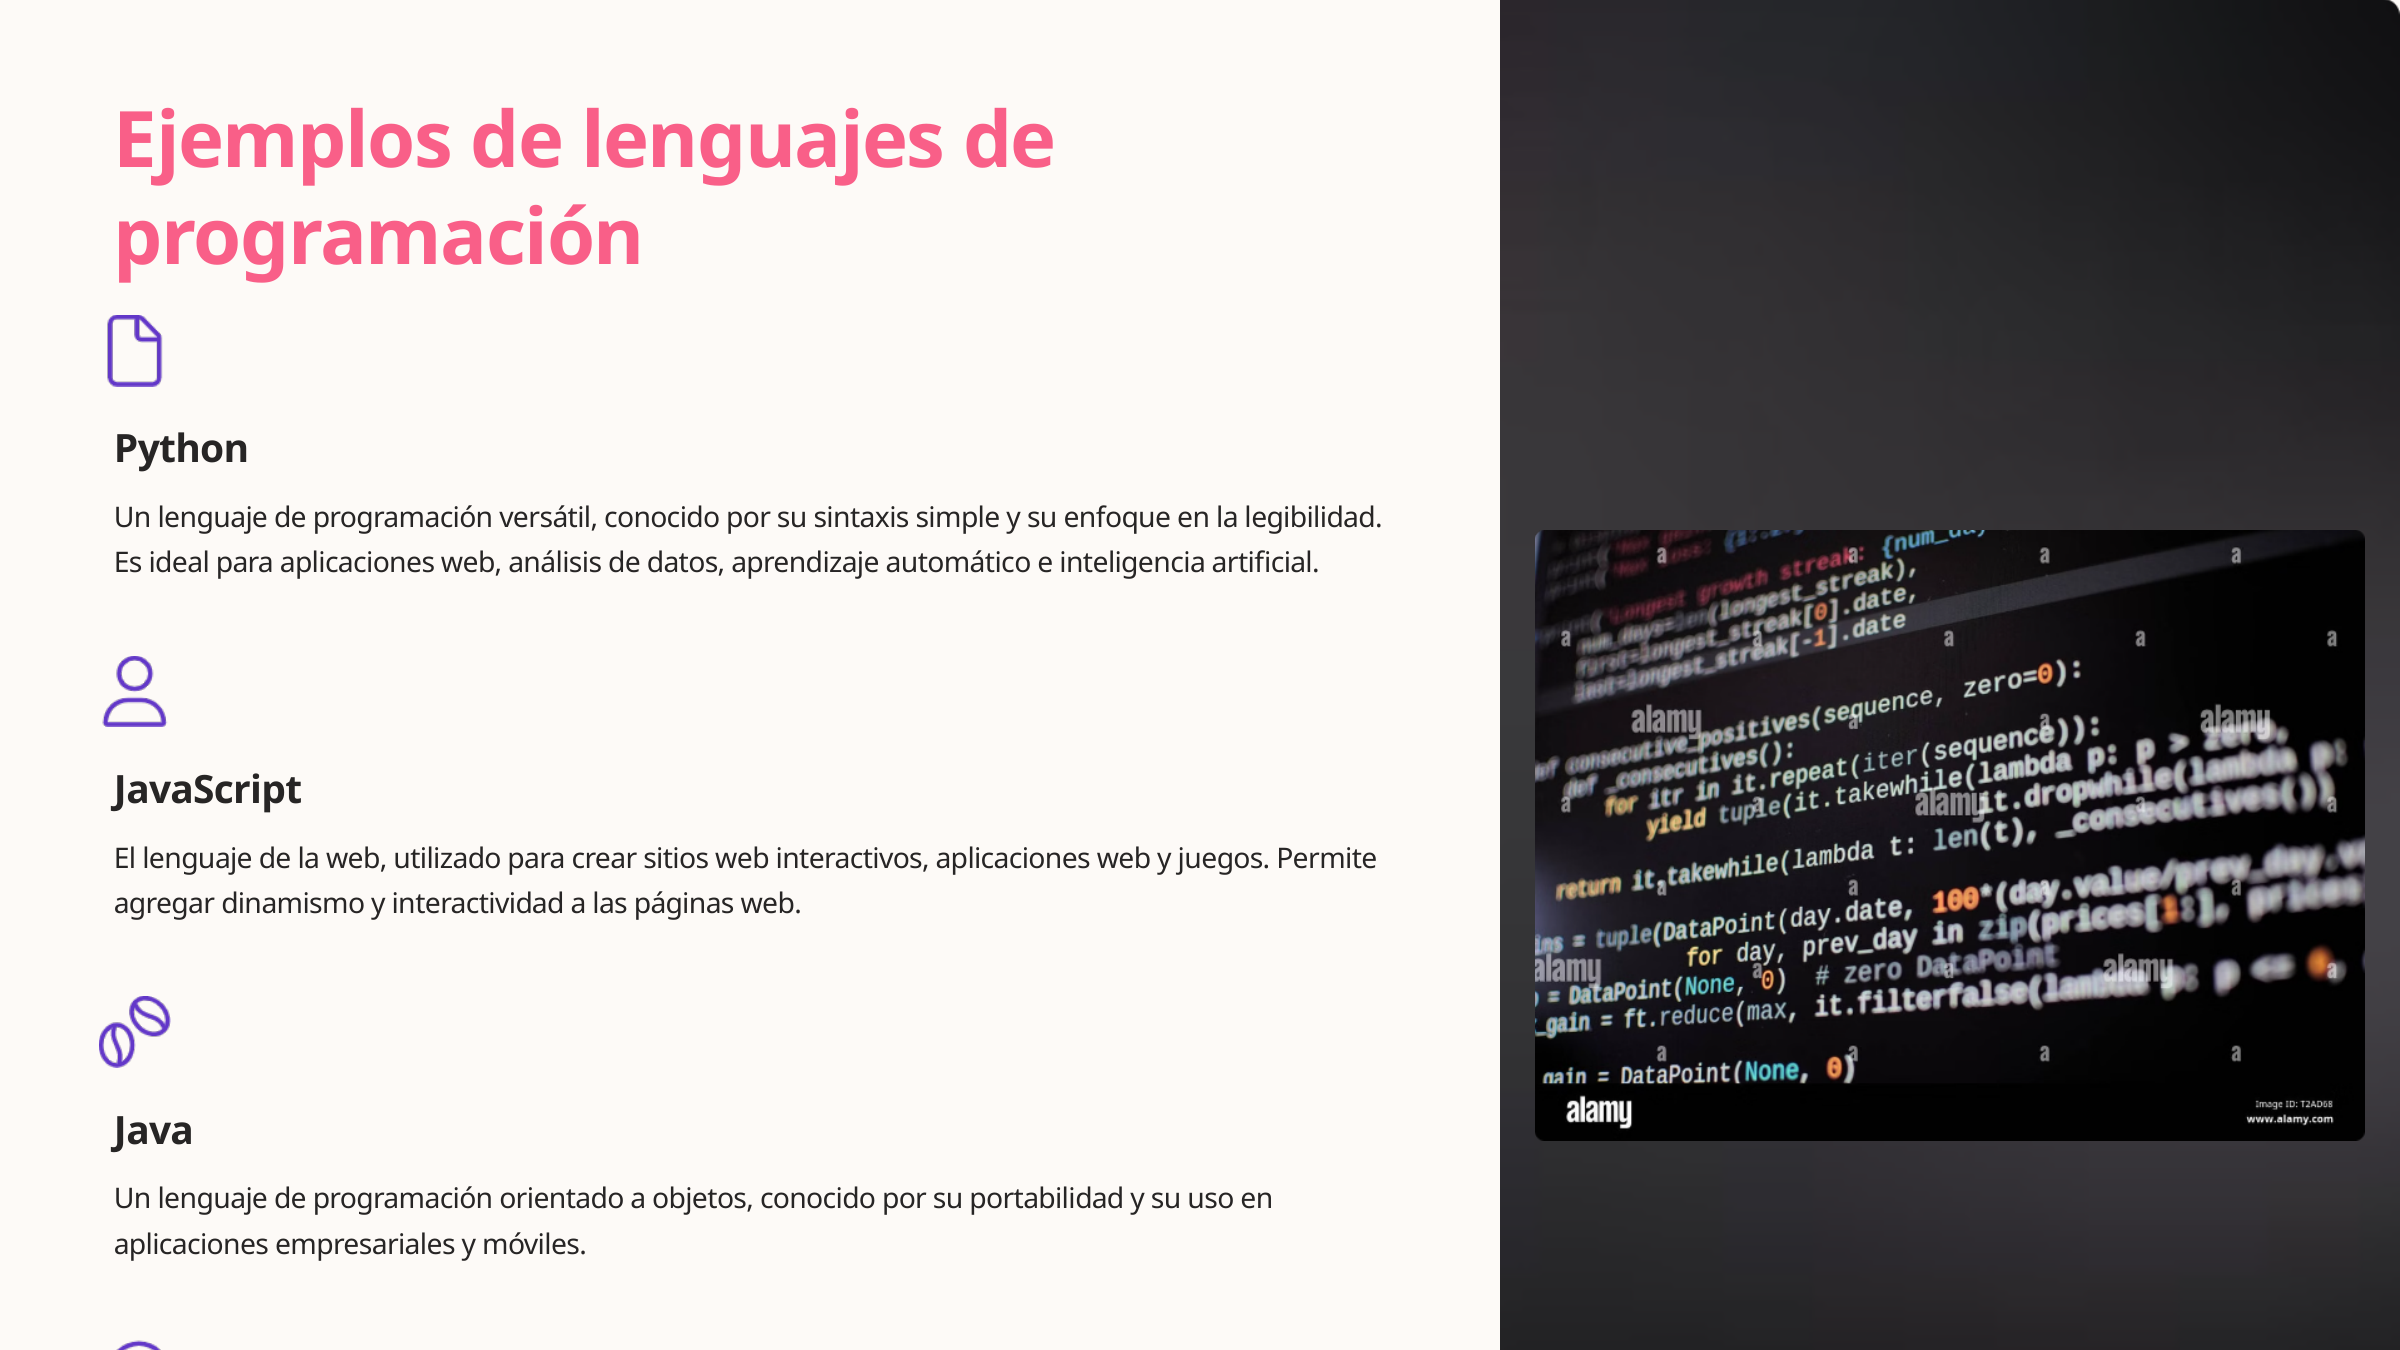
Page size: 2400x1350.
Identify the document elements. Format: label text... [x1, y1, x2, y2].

text_box JavaScript [99, 755, 489, 804]
text_box Ejemplos de lenguajes de programación [99, 77, 1401, 273]
text_box Un lenguaje de programación orientado a objetos, conocido por su portabilidad y su uso en aplicaciones empresariales y móviles. [99, 1161, 1401, 1253]
text_box Java [99, 1096, 489, 1145]
picture [1499, 0, 2400, 1350]
text_box [0, 0, 1499, 1350]
text_box Un lenguaje de programación versátil, conocido por su sintaxis simple y su enfoque en la legibilidad. Es ideal para aplicaciones web, análisis de datos, aprendizaje automático e inteligencia artificial. [99, 480, 1401, 572]
text_box Python [99, 414, 489, 464]
picture [99, 1337, 171, 1350]
picture [99, 996, 171, 1068]
picture [99, 315, 171, 387]
text_box El lenguaje de la web, utilizado para crear sitios web interactivos, aplicaciones web y juegos. Permite agregar dinamismo y interactividad a las páginas web. [99, 821, 1401, 912]
picture [99, 656, 171, 727]
